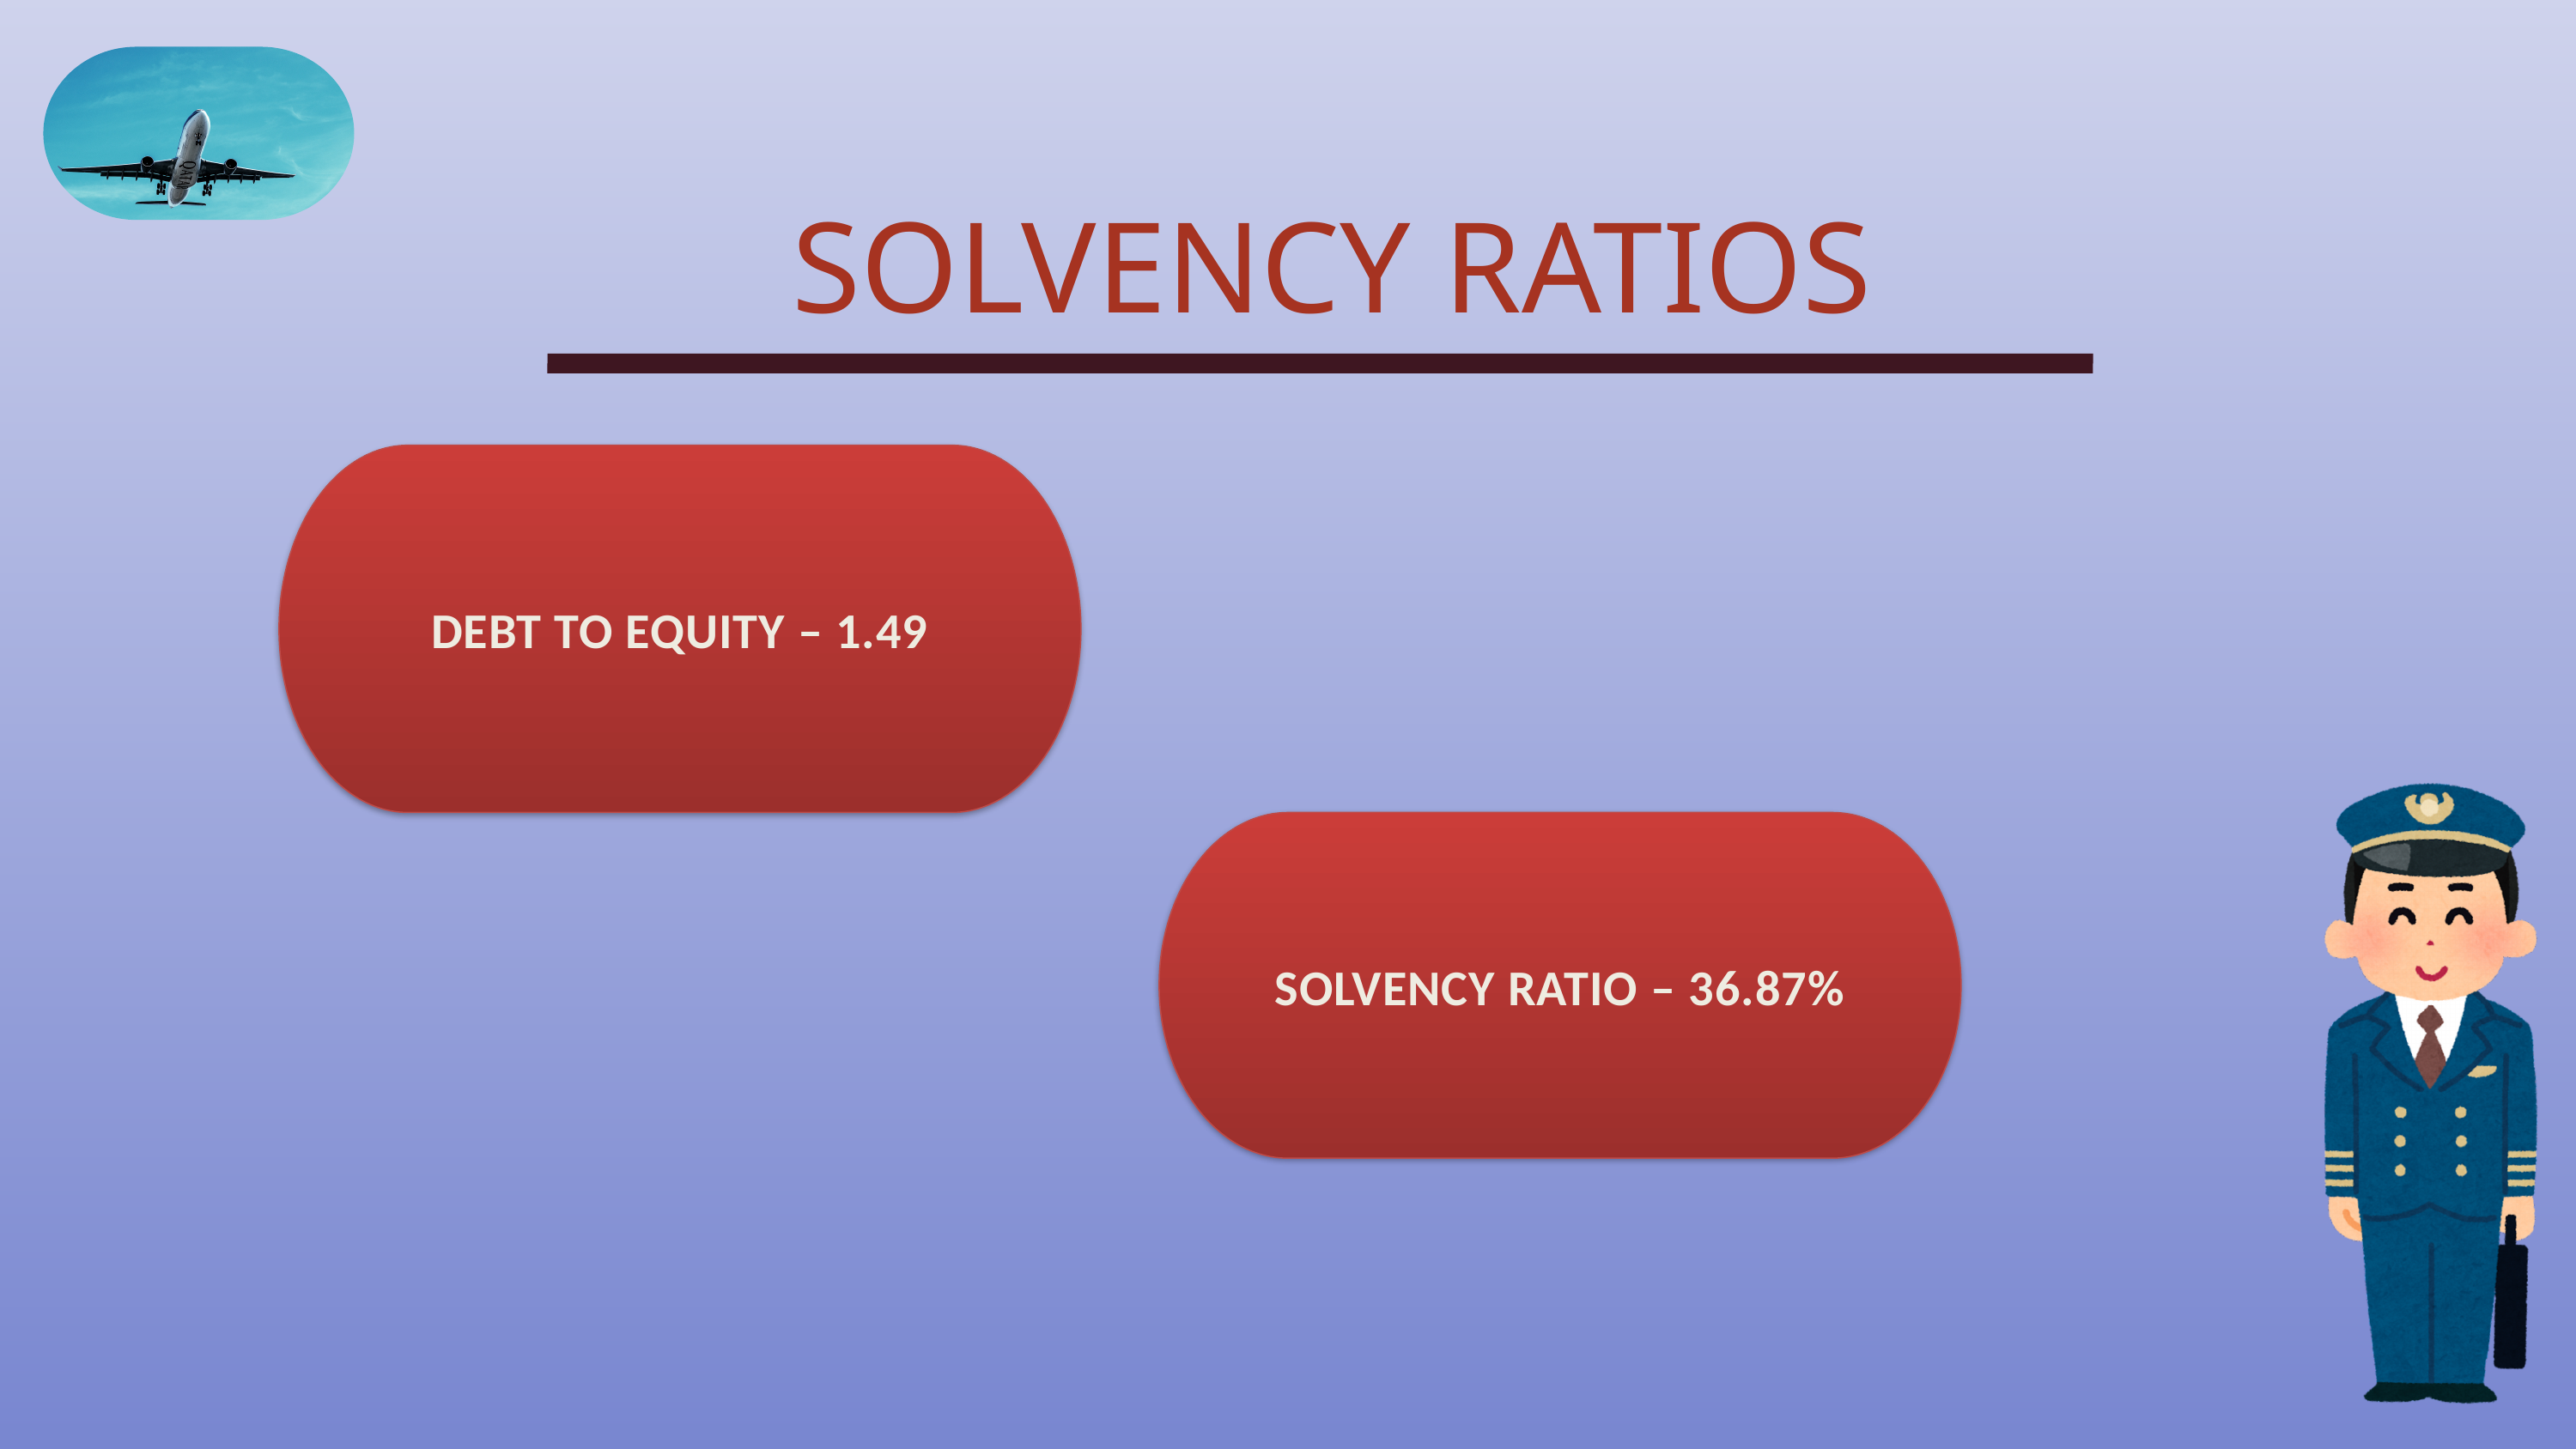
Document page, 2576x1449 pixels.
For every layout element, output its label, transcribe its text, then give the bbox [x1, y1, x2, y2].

text_box [2324, 783, 2538, 1404]
text_box DEBT TO EQUITY – 1.49 [278, 444, 1082, 814]
text_box SOLVENCY RATIOS [399, 187, 2264, 338]
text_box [43, 46, 355, 221]
text_box SOLVENCY RATIO – 36.87% [1158, 811, 1962, 1159]
